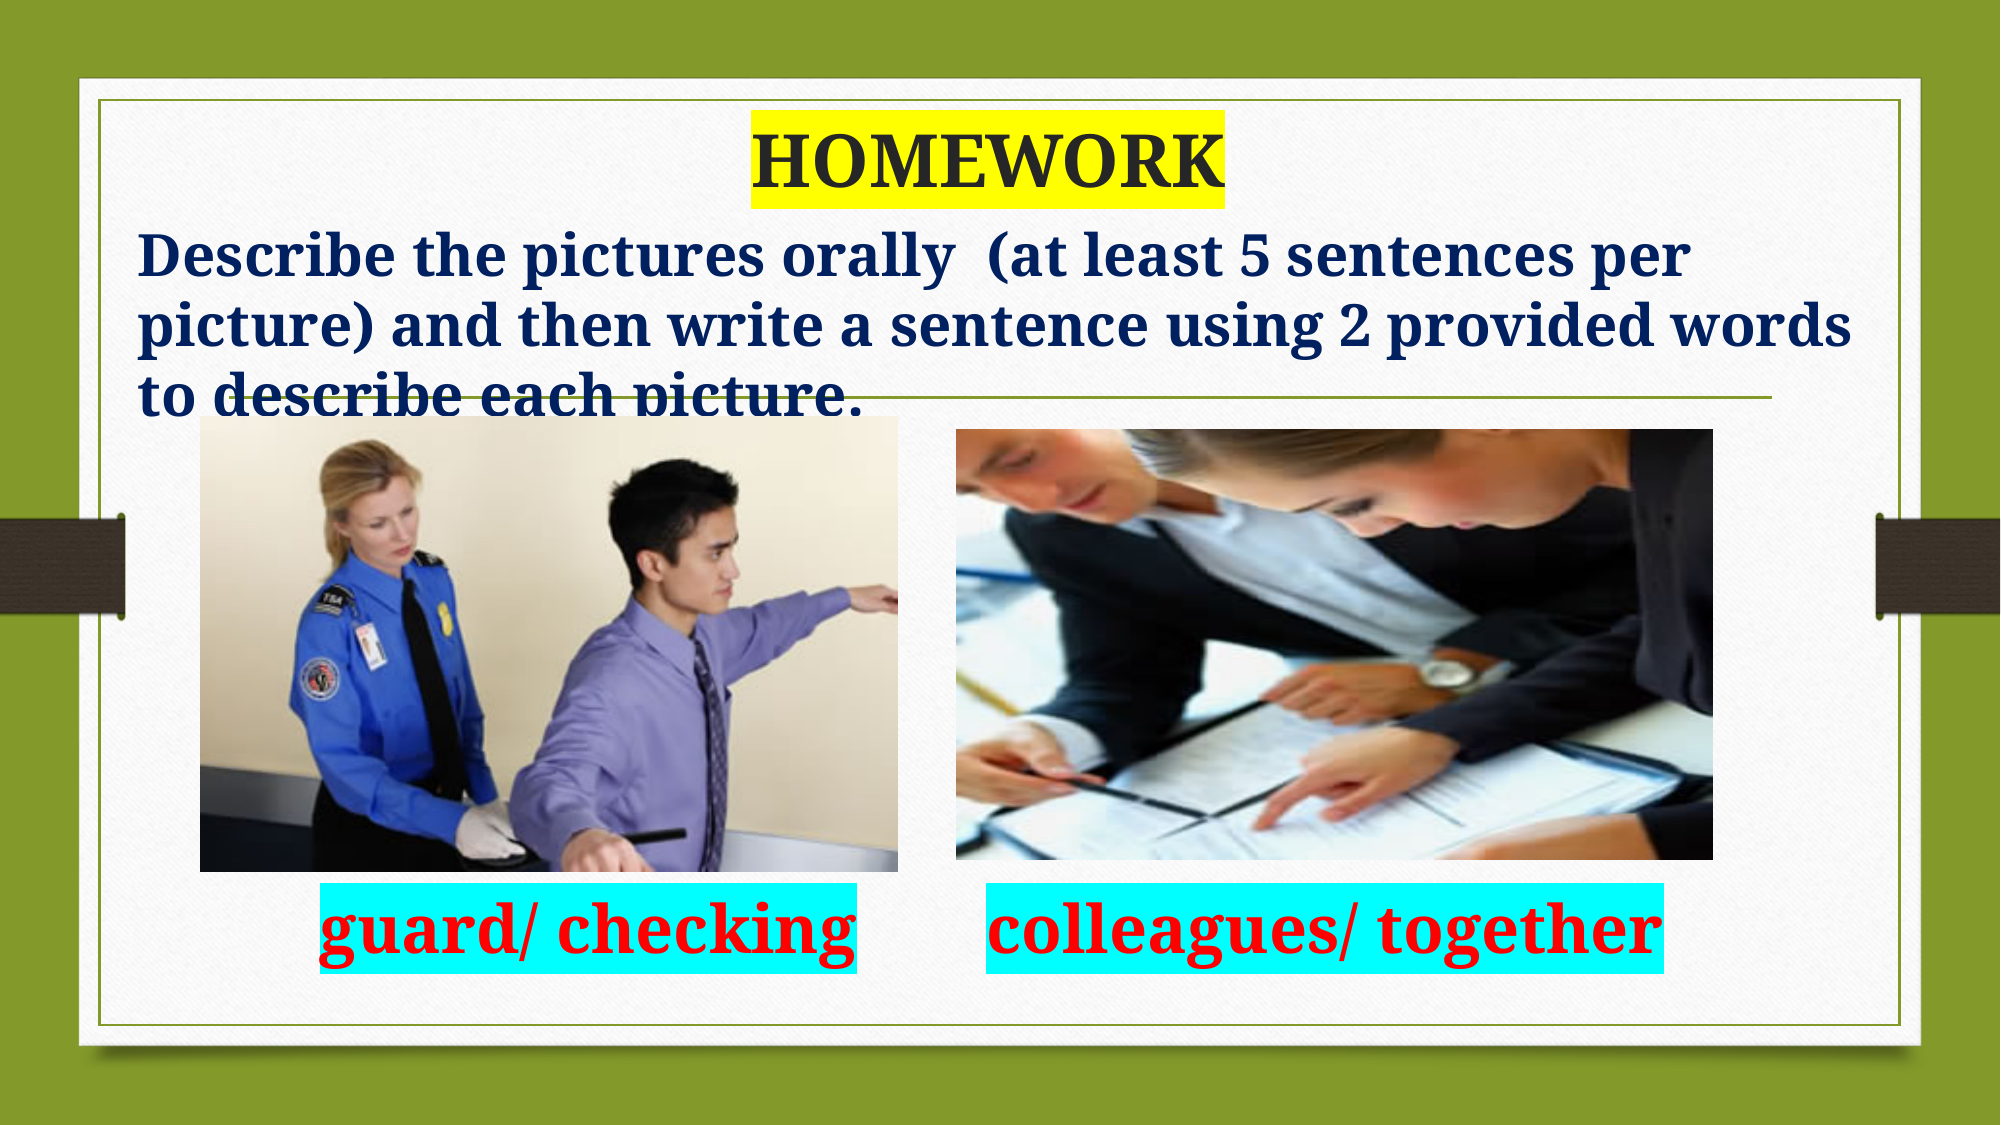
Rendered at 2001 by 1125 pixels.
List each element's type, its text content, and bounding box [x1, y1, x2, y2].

list Describe the pictures orally (at least 5 sentences per picture) and then write a sentence using 2 provided words to describe each picture. [122, 210, 1888, 964]
picture [0, 0, 2001, 1125]
title HOMEWORK [200, 106, 1776, 210]
text_box guard/ checking [305, 879, 873, 975]
text_box colleagues/ together [971, 879, 1680, 975]
